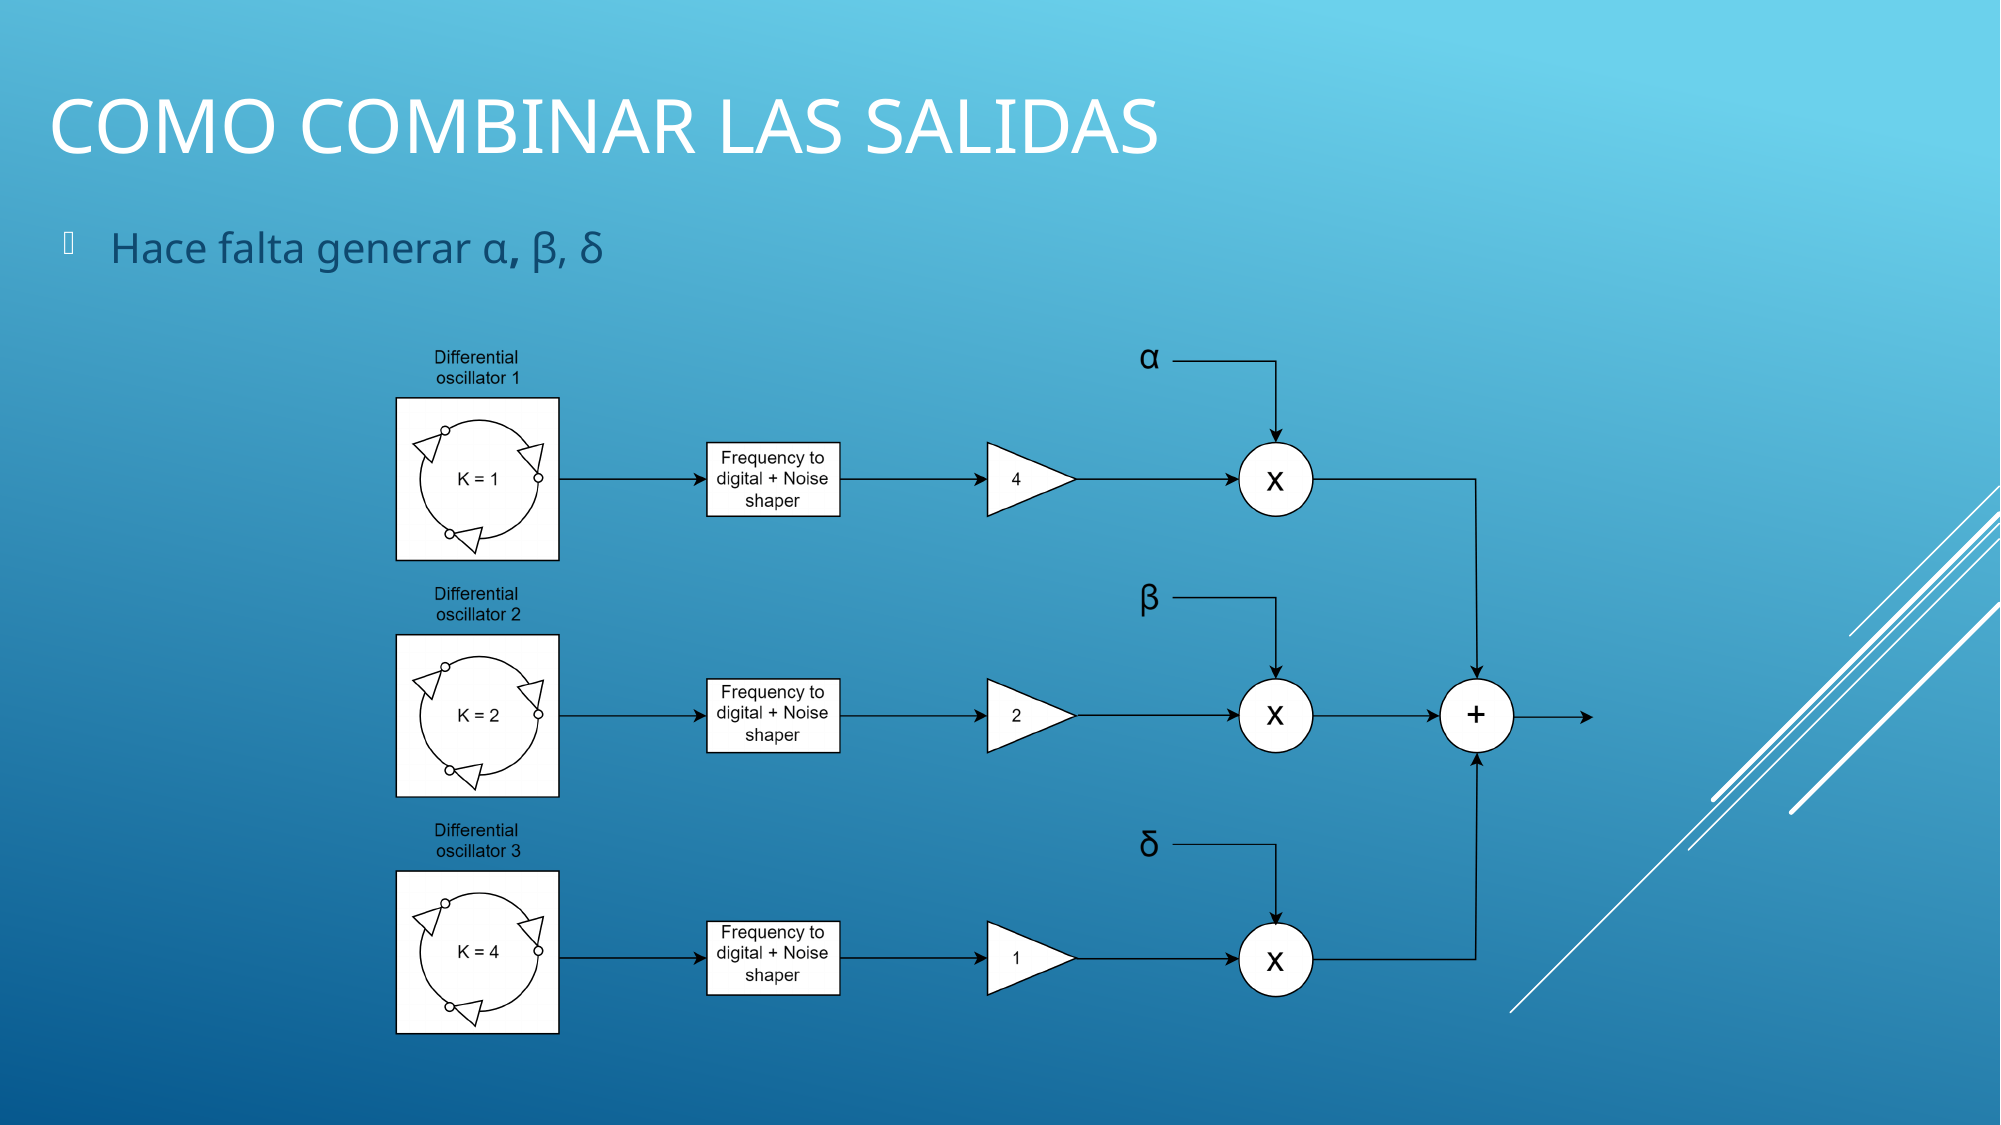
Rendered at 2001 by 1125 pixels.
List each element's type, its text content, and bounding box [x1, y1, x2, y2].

title COMO COMBINAR LAS SALIDAS [33, 0, 1655, 248]
picture [394, 301, 1606, 1037]
list Hace falta generar α, β, δ [48, 193, 1449, 302]
